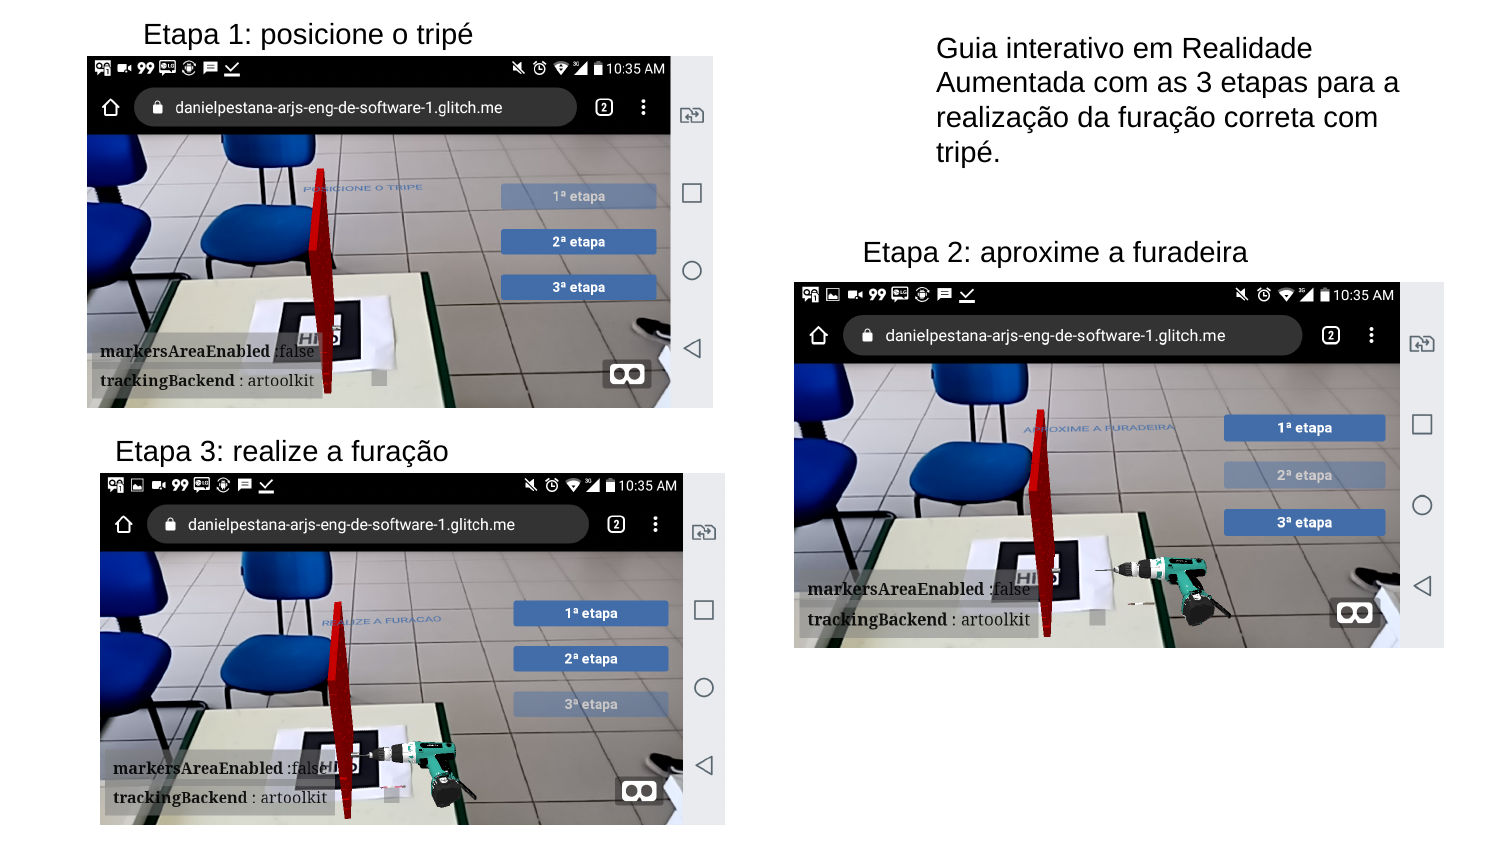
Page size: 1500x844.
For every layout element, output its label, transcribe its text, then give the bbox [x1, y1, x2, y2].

text_box Etapa 2: aproxime a furadeira [847, 218, 1346, 281]
text_box Etapa 3: realize a furação [100, 417, 599, 472]
picture [87, 56, 713, 409]
picture [99, 473, 725, 826]
picture [794, 282, 1444, 648]
text_box Guia interativo em Realidade Aumentada com as 3 etapas para a realização da furação correta com tripé. [921, 13, 1444, 141]
text_box Etapa 1: posicione o tripé [128, 0, 627, 55]
